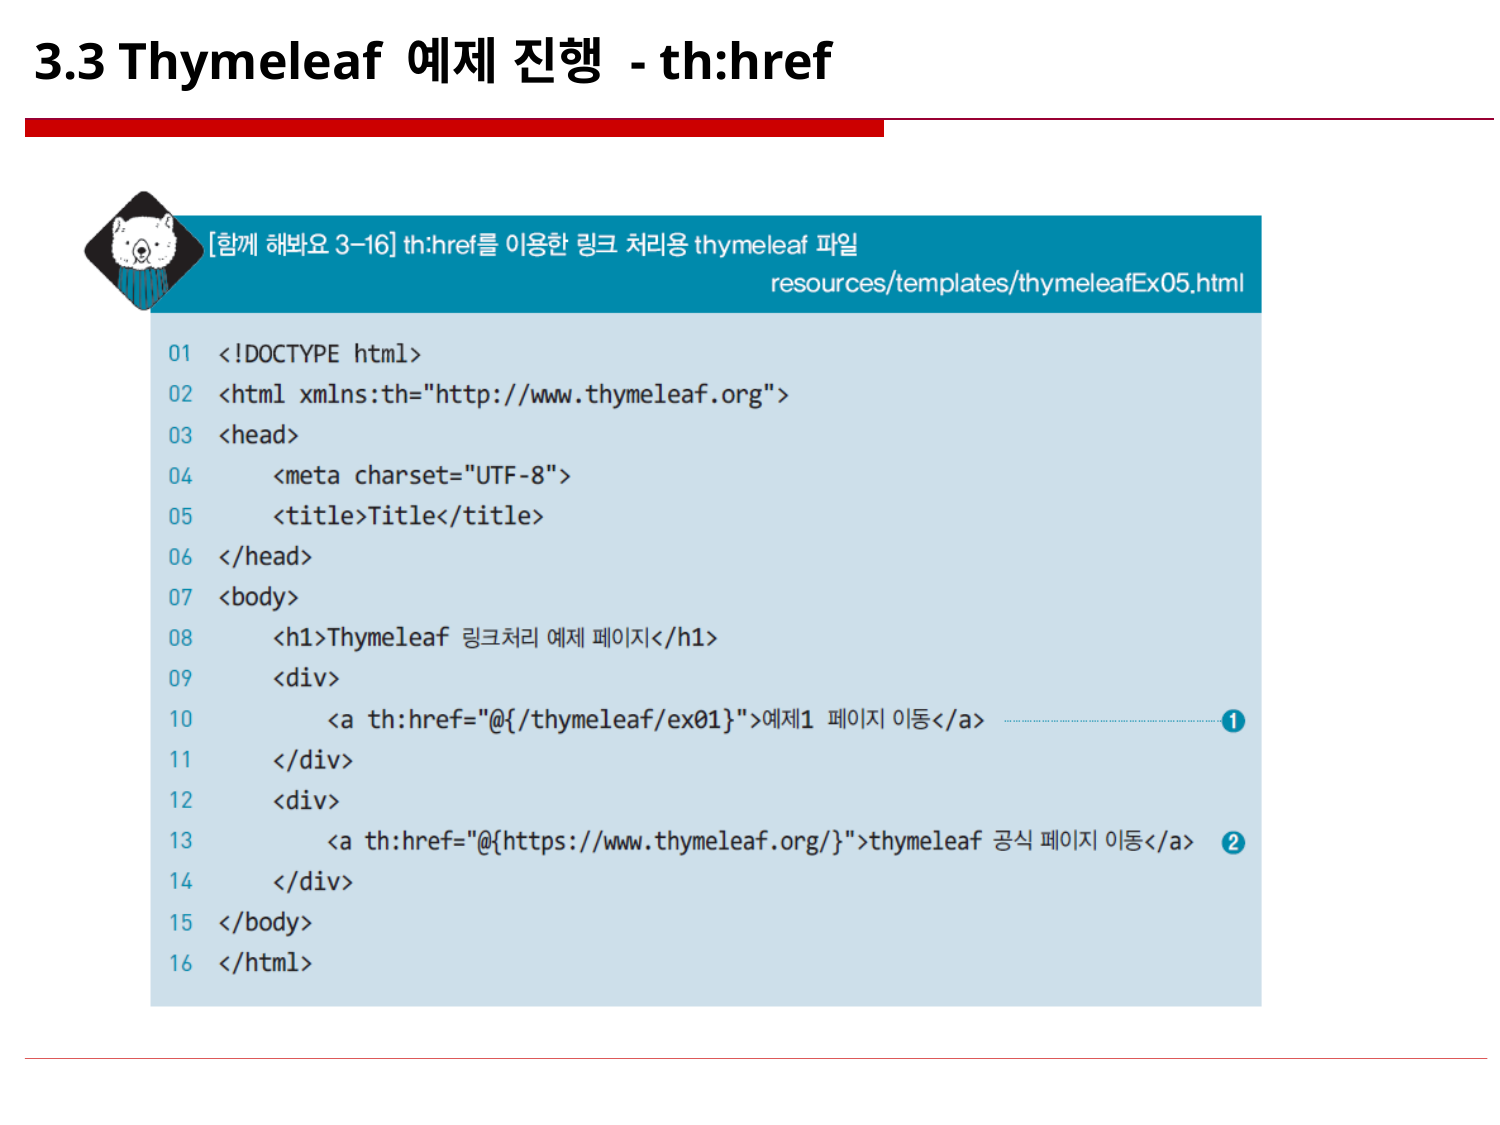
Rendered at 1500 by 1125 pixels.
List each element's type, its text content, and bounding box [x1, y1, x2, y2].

title 3.3 Thymeleaf 예제 진행 - th:href [19, 23, 1370, 96]
picture [76, 184, 1283, 1019]
